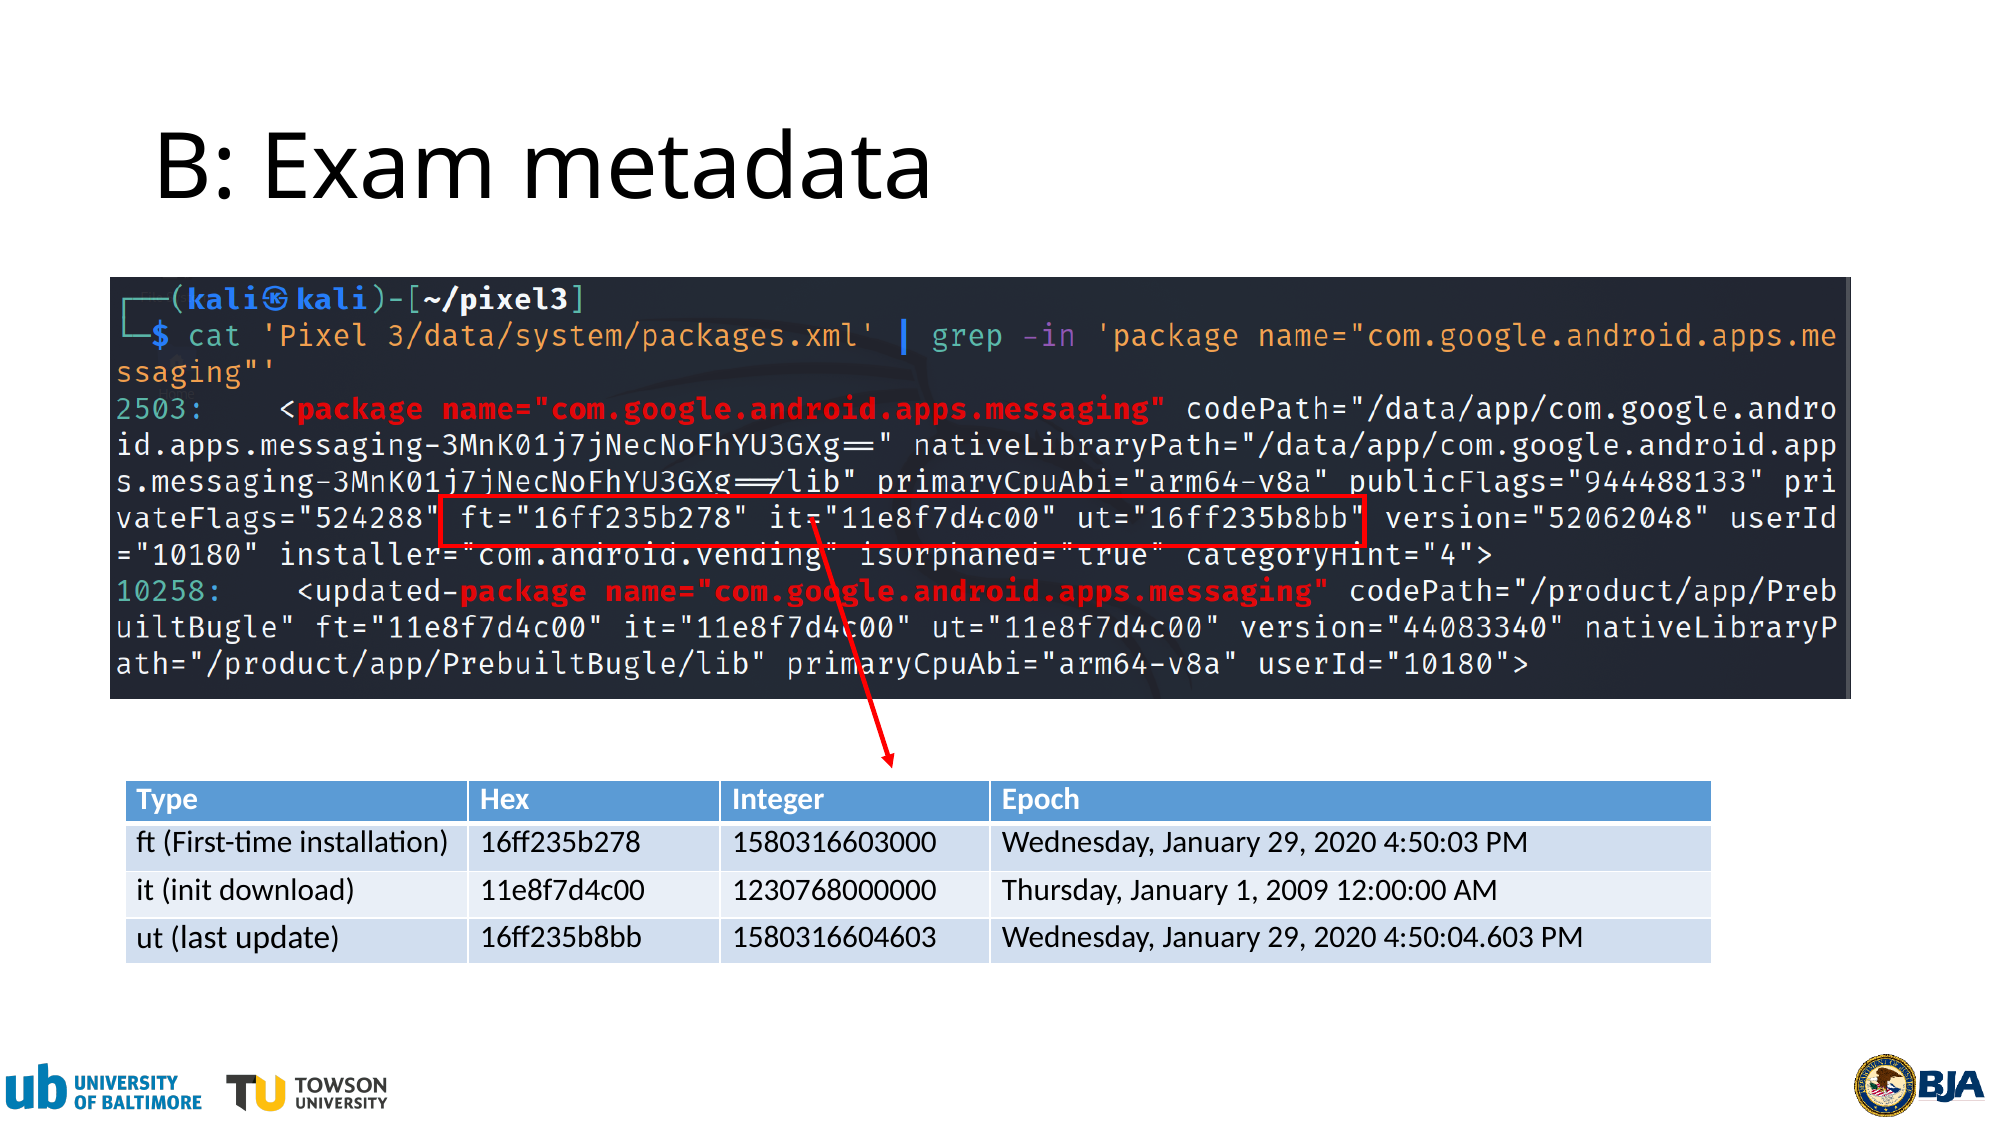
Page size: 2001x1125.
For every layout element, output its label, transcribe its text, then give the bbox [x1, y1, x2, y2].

title B: Exam metadata [137, 59, 1863, 278]
table_header Epoch​​ [991, 781, 1711, 821]
picture [1854, 1054, 1986, 1117]
table_header Hex​​ [469, 781, 719, 821]
table_cell 1580316603000​ [721, 826, 989, 871]
table_cell it​​ (init download) [126, 872, 467, 917]
table_cell ft​​ (First-time installation) [126, 826, 467, 871]
picture [110, 277, 1851, 699]
table_cell 11e8f7d4c00​​ [469, 872, 719, 917]
table_cell Wednesday, January 29, 2020 4:50:03 PM​ [991, 826, 1711, 871]
table_cell Thursday, January 1, 2009 12:00:00 AM​​ [991, 872, 1711, 917]
table_cell Wednesday, January 29, 2020 4:50:04.603 PM​ [991, 919, 1711, 963]
table_header Integer​​ [721, 781, 989, 821]
table_cell 16ff235b278​ [469, 826, 719, 871]
table_header Type​​ [126, 781, 467, 821]
picture [0, 1031, 407, 1125]
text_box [811, 517, 893, 769]
table_cell 1580316604603​ [721, 919, 989, 963]
table_cell 1230768000000​​ [721, 872, 989, 917]
table_cell ut​​ (last update​​​) [126, 919, 467, 963]
table_cell 16ff235b8bb​ [469, 919, 719, 963]
